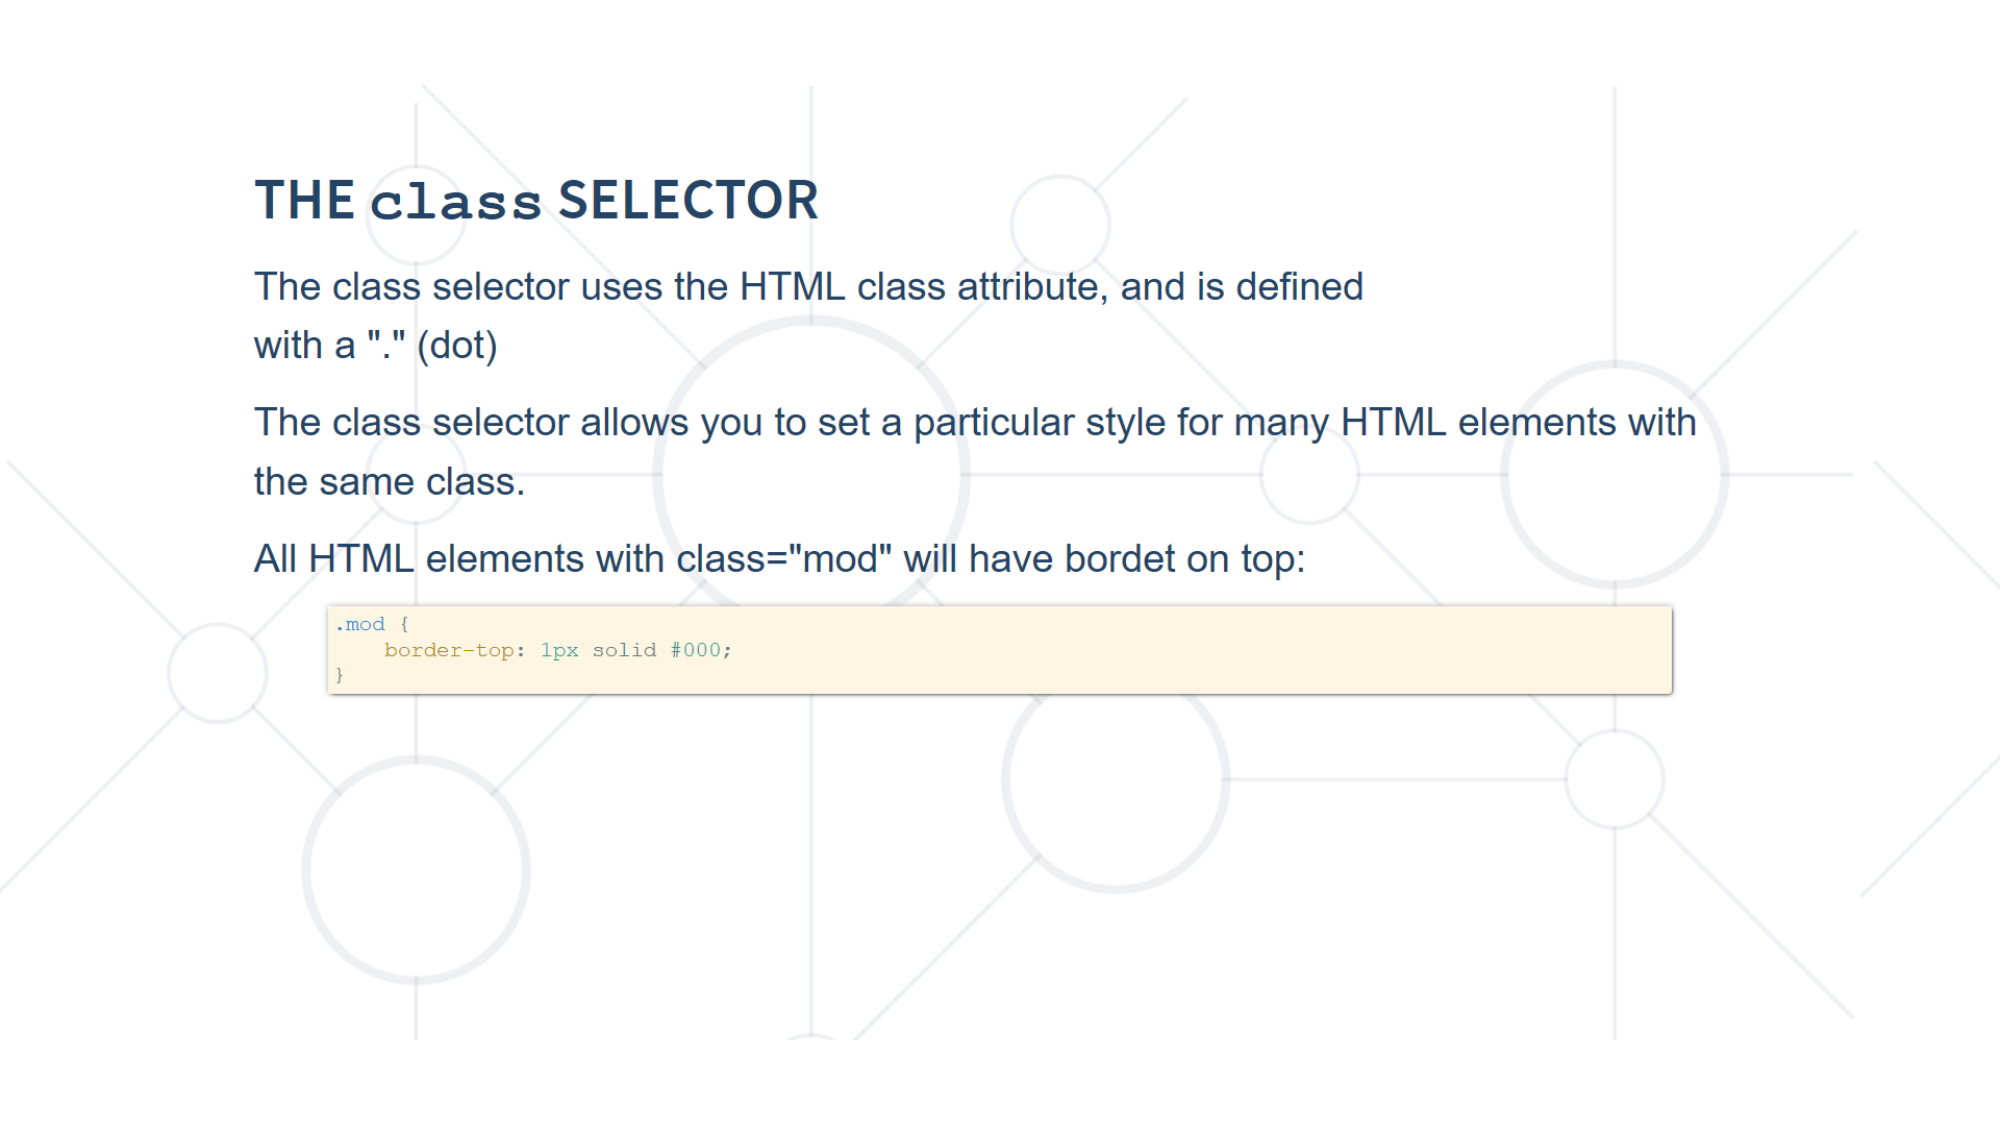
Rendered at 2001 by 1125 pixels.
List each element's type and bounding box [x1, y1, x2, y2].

picture [0, 85, 2000, 1040]
